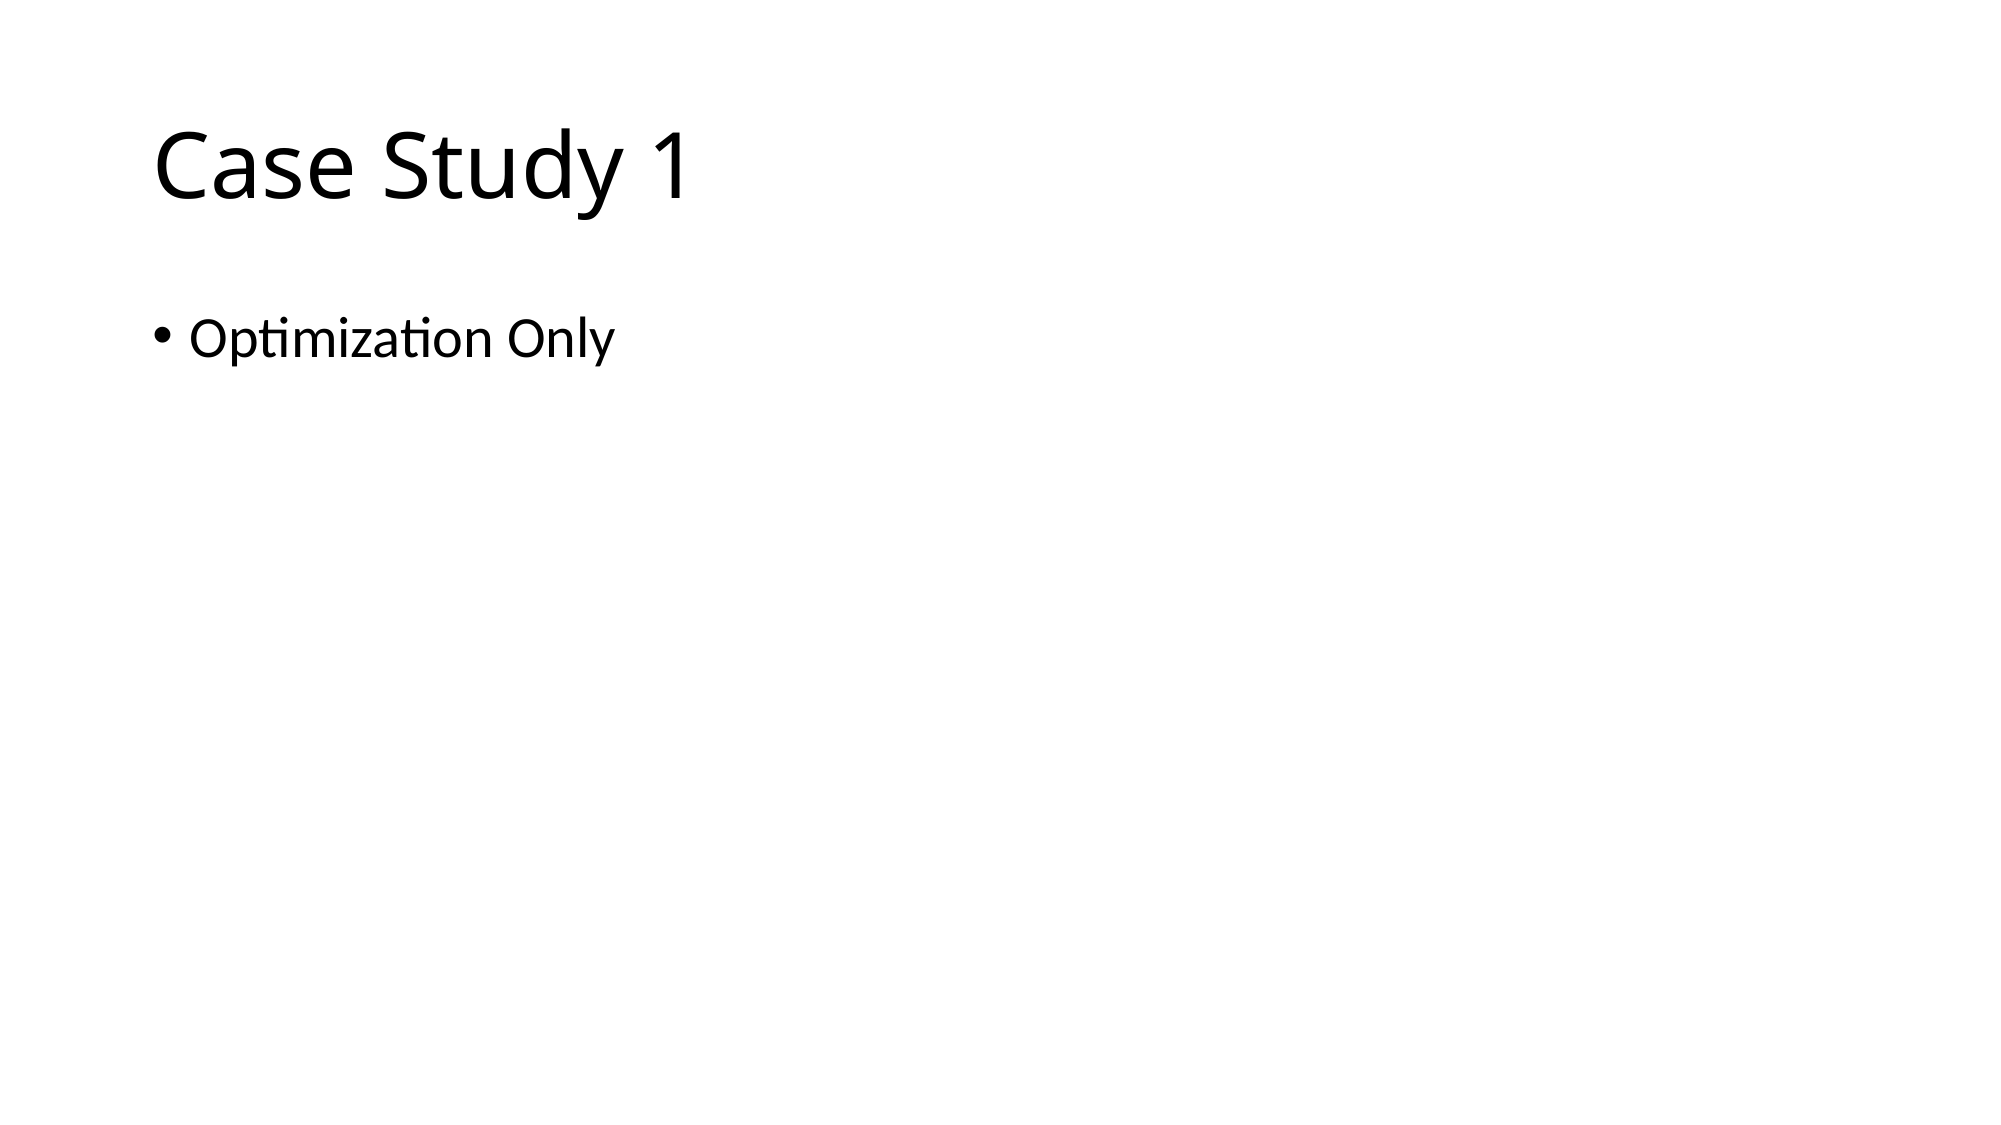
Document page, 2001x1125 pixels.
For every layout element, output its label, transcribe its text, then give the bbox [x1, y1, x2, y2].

list Optimization Only [137, 299, 1863, 1014]
title Case Study 1 [137, 59, 1863, 278]
